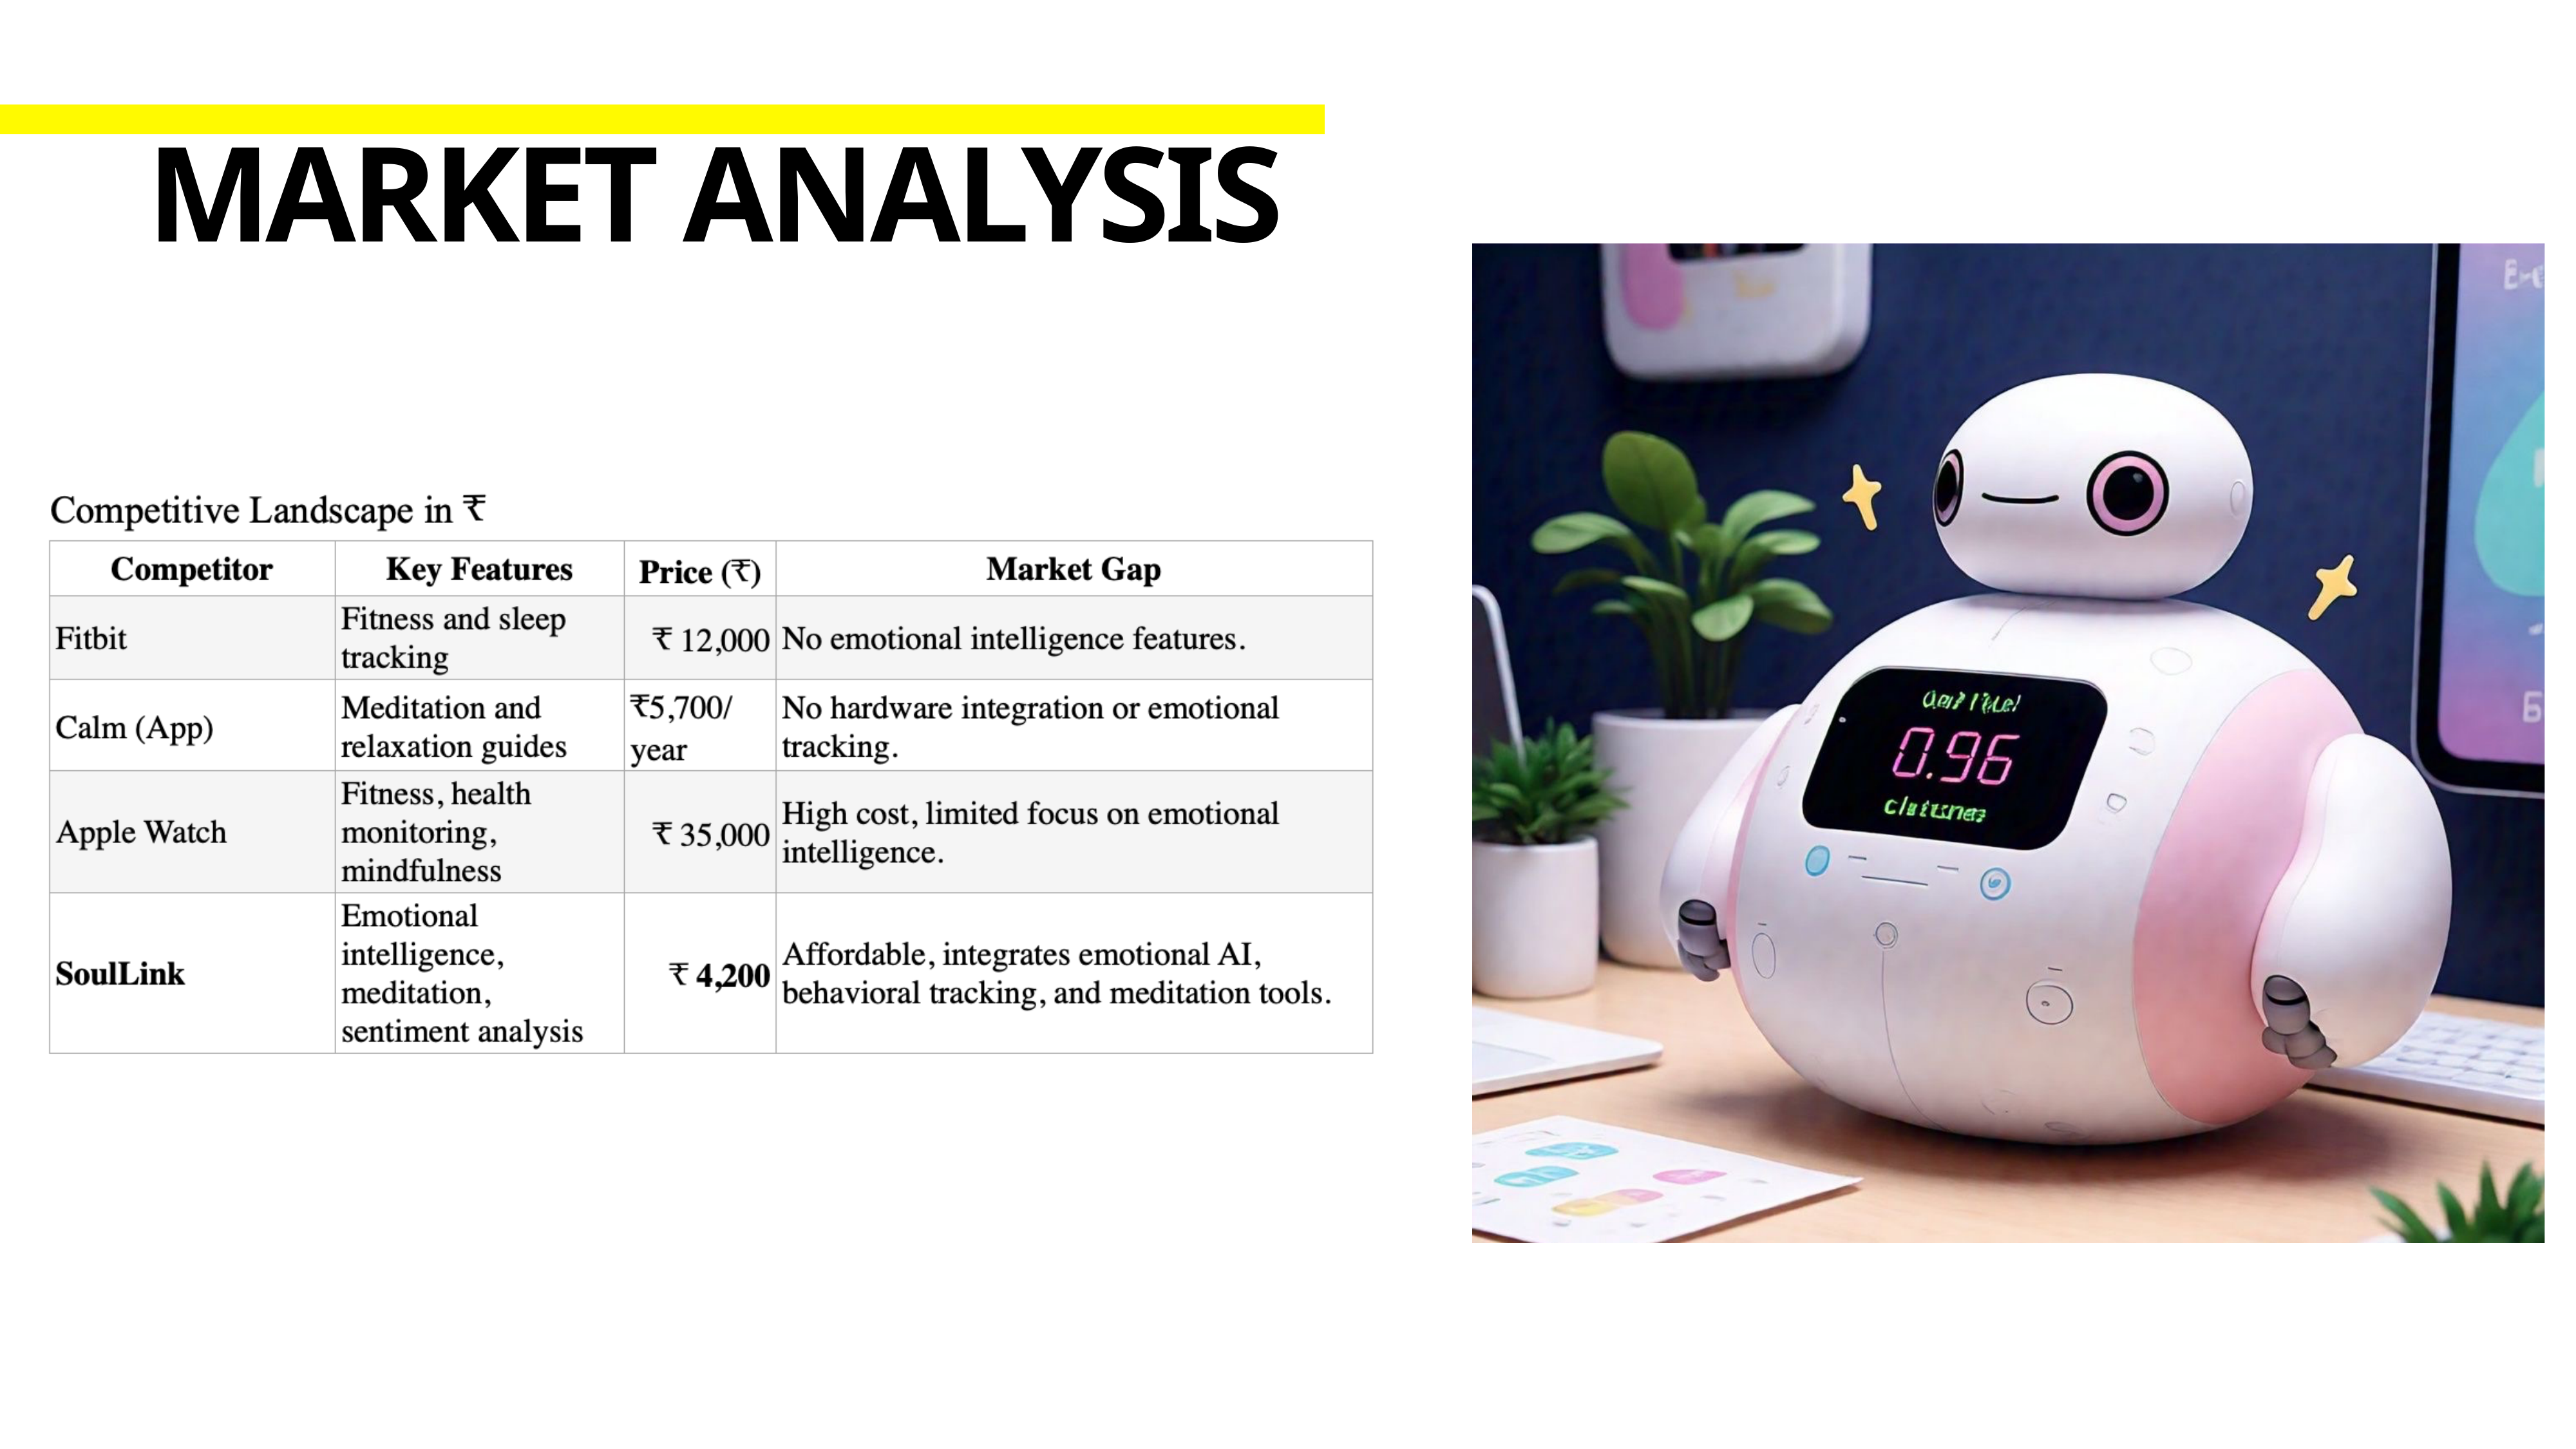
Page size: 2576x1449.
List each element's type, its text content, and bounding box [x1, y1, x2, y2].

picture [1472, 243, 2545, 1243]
title Market analysis [141, 135, 1351, 397]
picture [25, 489, 1468, 1076]
